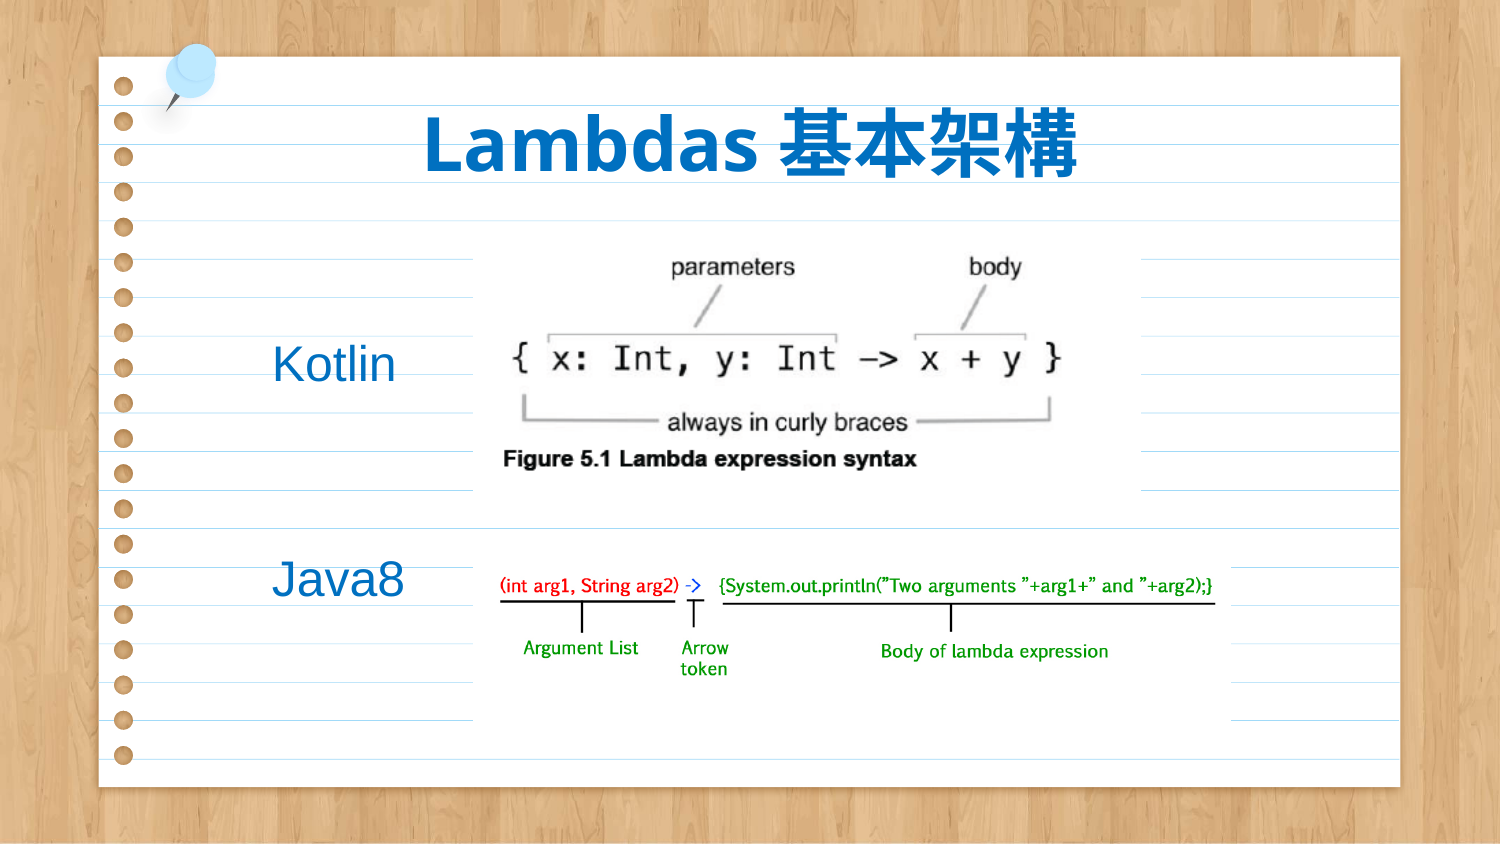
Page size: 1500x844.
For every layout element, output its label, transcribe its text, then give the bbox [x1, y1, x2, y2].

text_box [141, 43, 217, 134]
text_box Java8 [257, 539, 470, 614]
title Lambdas基本架構 [146, 81, 1354, 186]
text_box Kotlin [257, 324, 467, 399]
picture [0, 0, 1500, 844]
